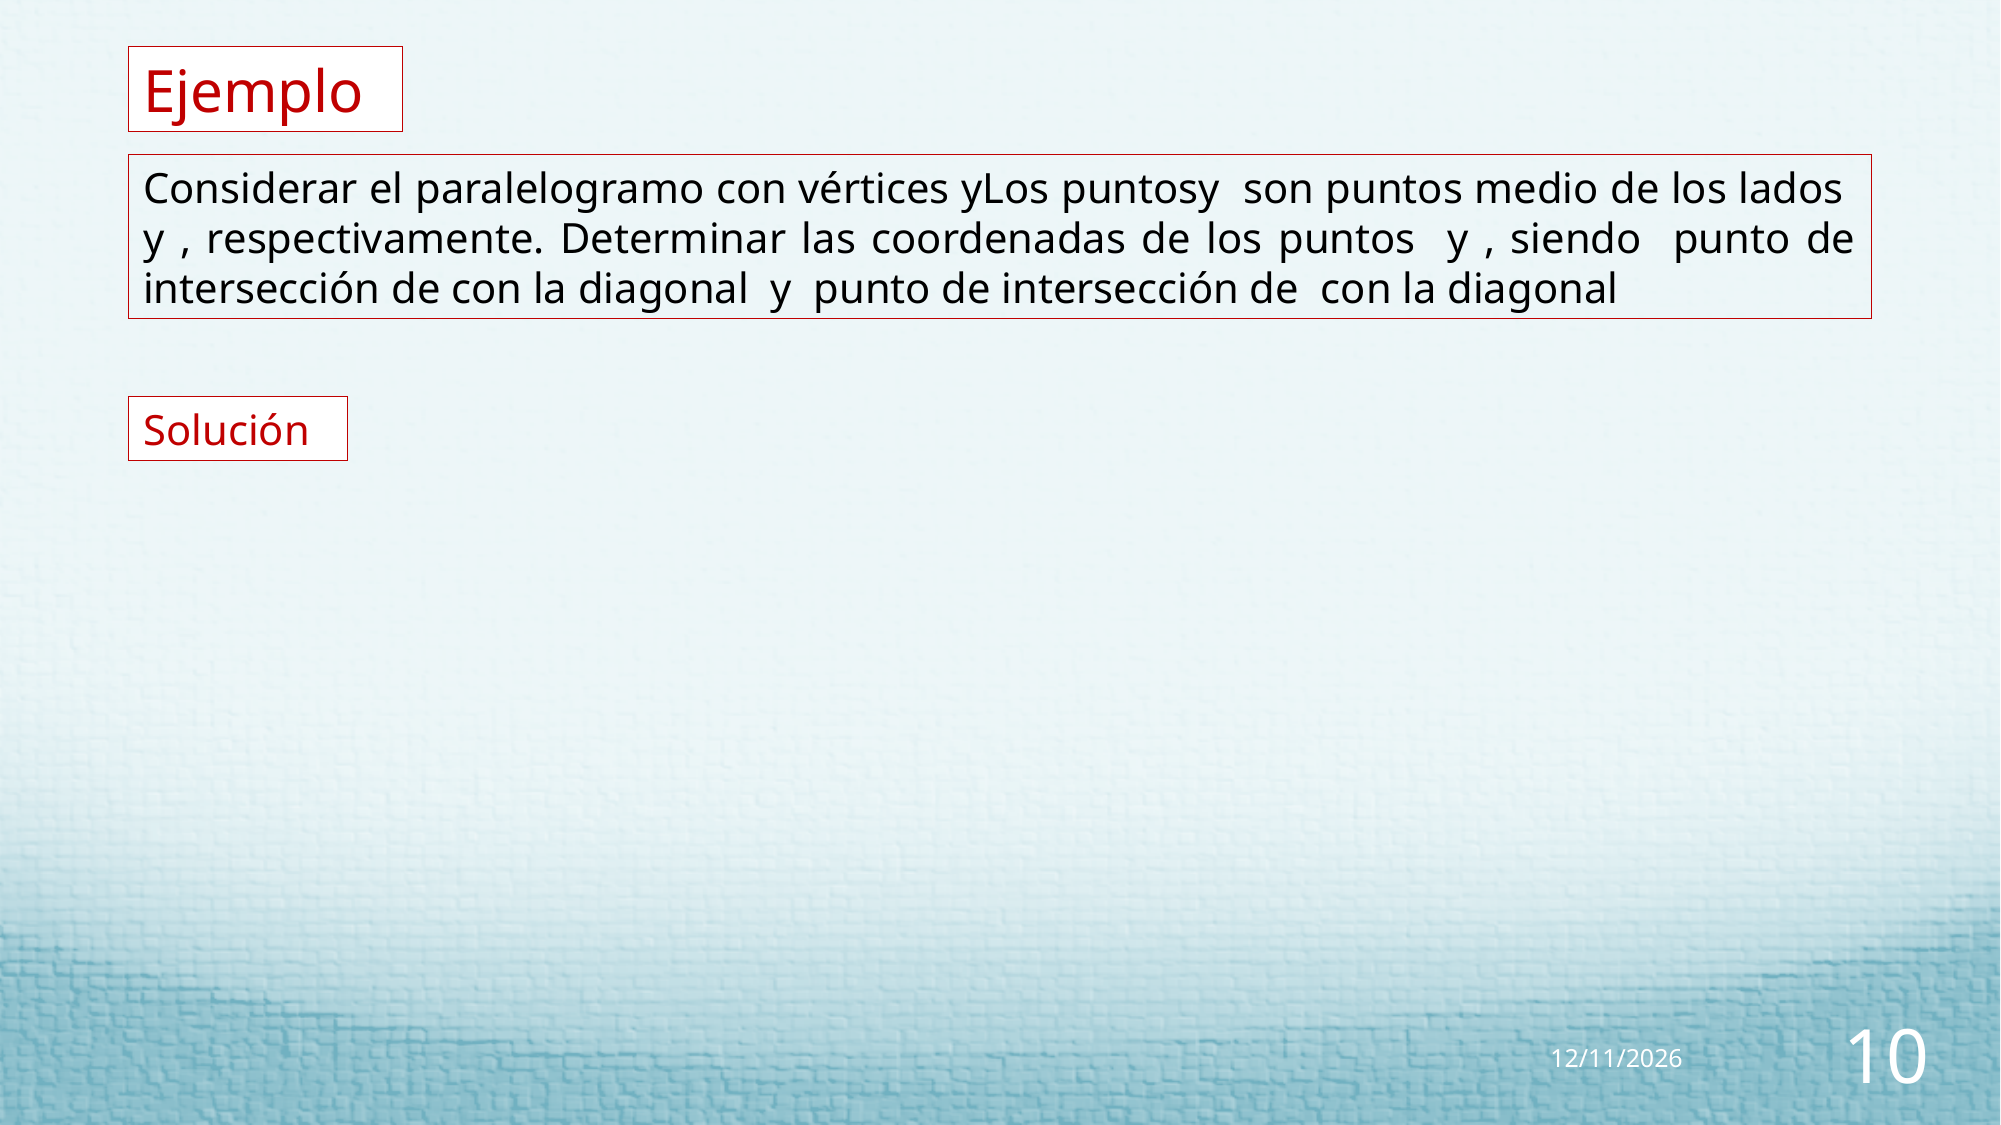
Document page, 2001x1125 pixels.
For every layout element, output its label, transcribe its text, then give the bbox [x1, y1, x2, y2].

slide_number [1231, 1029, 1698, 1090]
text_box Ejemplo [128, 46, 403, 132]
slide_number 10 [1727, 1029, 1945, 1090]
text_box Solución [128, 396, 348, 461]
